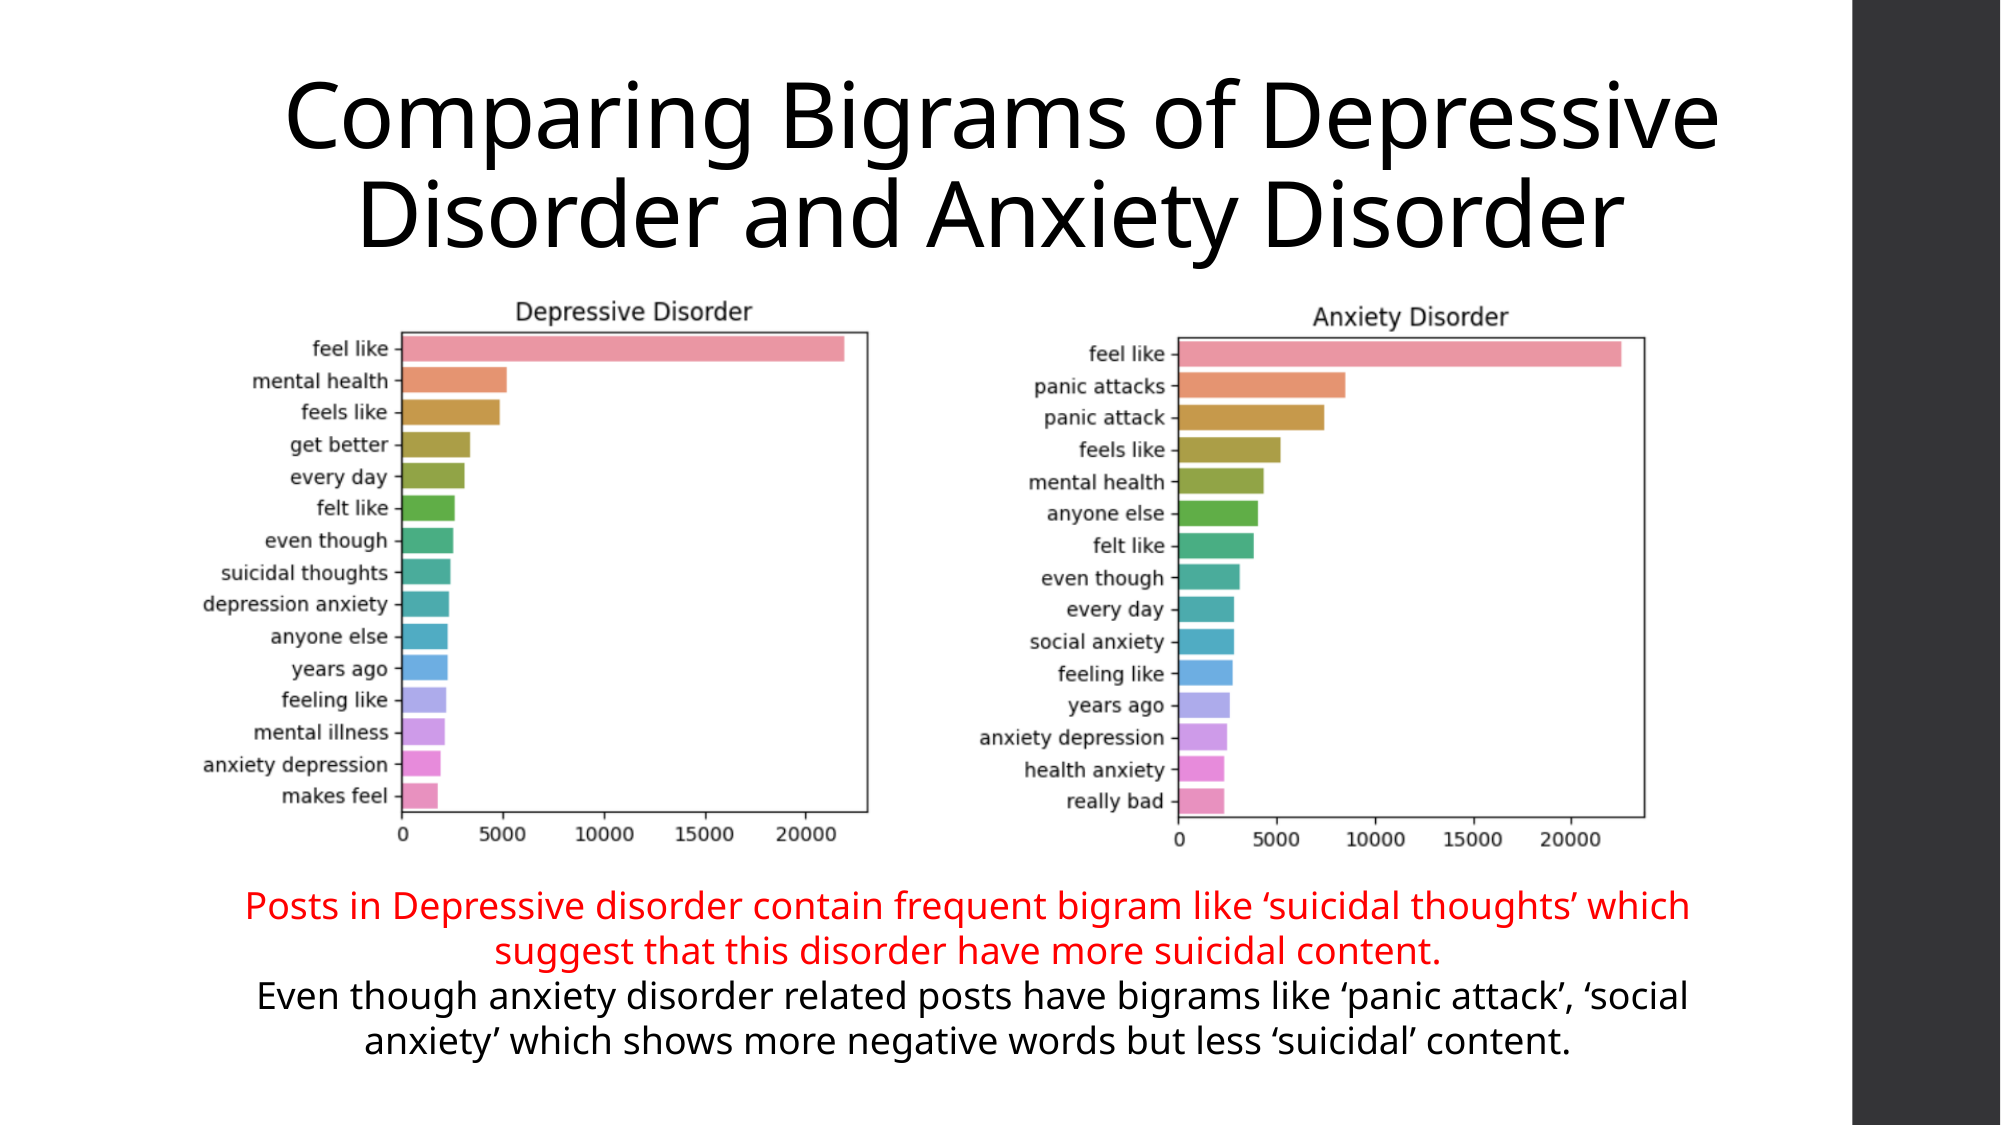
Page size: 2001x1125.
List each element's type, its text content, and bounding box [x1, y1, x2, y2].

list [193, 294, 880, 858]
title Comparing Bigrams of Depressive Disorder and Anxiety Disorder [206, 60, 1797, 278]
text_box Posts in Depressive disorder contain frequent bigram like ‘suicidal thoughts’ which suggest that this disorder have more suicidal content. Even though anxiety disorder related posts have bigrams like ‘panic attack’, ‘social anxiety’ which shows more negative words but less ‘suicidal’ content. [206, 874, 1730, 1070]
picture [968, 293, 1661, 858]
